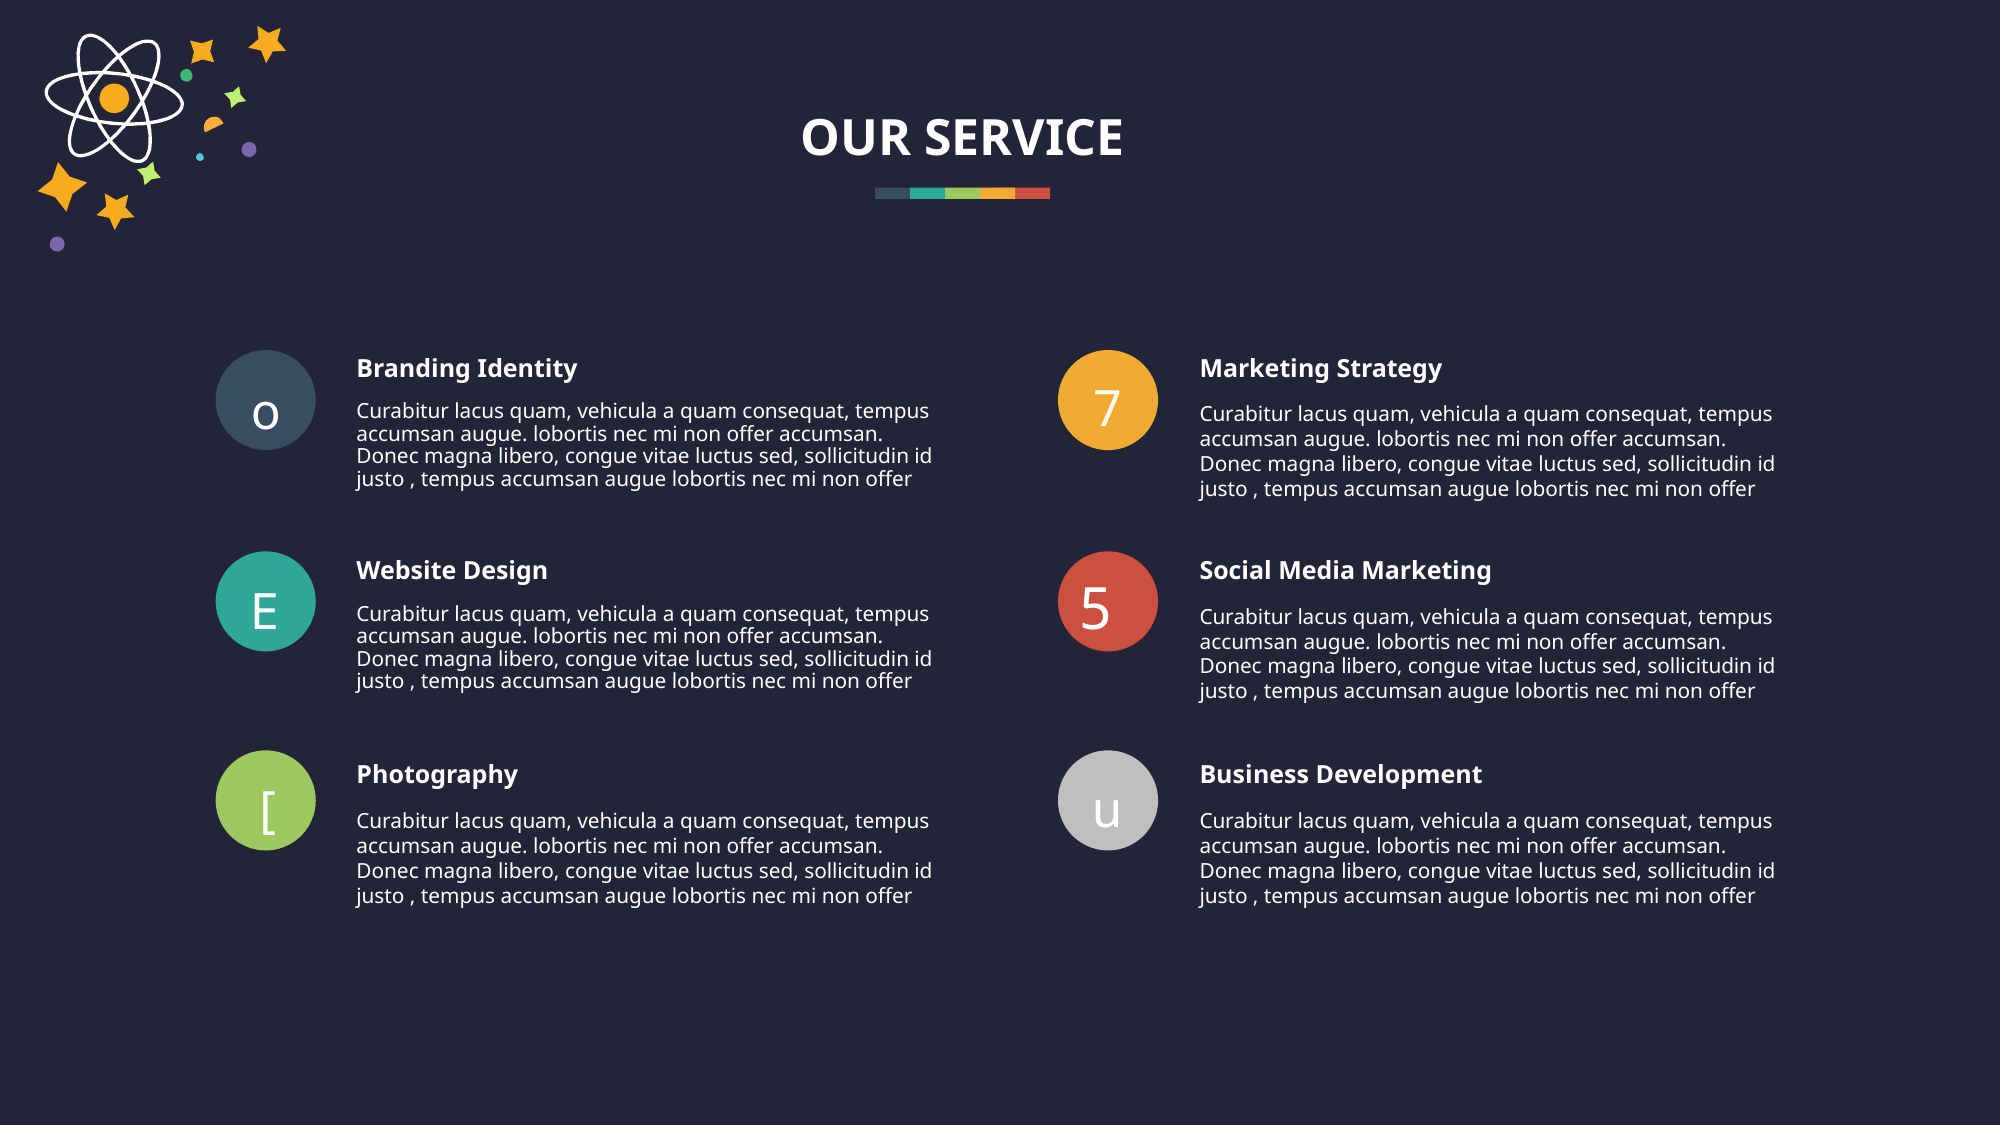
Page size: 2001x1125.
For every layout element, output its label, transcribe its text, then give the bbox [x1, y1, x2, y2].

text_box Business Development [1199, 762, 1685, 826]
text_box Website Design [356, 558, 842, 622]
text_box Curabitur lacus quam, vehicula a quam consequat, tempus accumsan augue. lobortis nec mi non offer accumsan. Donec magna libero, congue vitae luctus sed, sollicitudin id justo , tempus accumsan augue lobortis nec mi non offer [356, 400, 942, 560]
text_box Curabitur lacus quam, vehicula a quam consequat, tempus accumsan augue. lobortis nec mi non offer accumsan. Donec magna libero, congue vitae luctus sed, sollicitudin id justo , tempus accumsan augue lobortis nec mi non offer [1199, 807, 1785, 967]
text_box OUR SERVICE [687, 109, 1238, 172]
text_box Photography [356, 762, 842, 826]
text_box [1057, 551, 1159, 652]
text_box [215, 349, 316, 451]
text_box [215, 551, 316, 652]
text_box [215, 750, 316, 851]
text_box Curabitur lacus quam, vehicula a quam consequat, tempus accumsan augue. lobortis nec mi non offer accumsan. Donec magna libero, congue vitae luctus sed, sollicitudin id justo , tempus accumsan augue lobortis nec mi non offer [1199, 400, 1785, 560]
text_box Social Media Marketing [1199, 558, 1685, 622]
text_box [1057, 750, 1159, 851]
text_box Branding Identity [356, 355, 842, 419]
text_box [874, 187, 1050, 199]
text_box Curabitur lacus quam, vehicula a quam consequat, tempus accumsan augue. lobortis nec mi non offer accumsan. Donec magna libero, congue vitae luctus sed, sollicitudin id justo , tempus accumsan augue lobortis nec mi non offer [356, 807, 942, 967]
text_box Curabitur lacus quam, vehicula a quam consequat, tempus accumsan augue. lobortis nec mi non offer accumsan. Donec magna libero, congue vitae luctus sed, sollicitudin id justo , tempus accumsan augue lobortis nec mi non offer [1199, 603, 1785, 763]
text_box Marketing Strategy [1199, 355, 1685, 419]
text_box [1057, 349, 1159, 451]
text_box Curabitur lacus quam, vehicula a quam consequat, tempus accumsan augue. lobortis nec mi non offer accumsan. Donec magna libero, congue vitae luctus sed, sollicitudin id justo , tempus accumsan augue lobortis nec mi non offer [356, 603, 942, 763]
